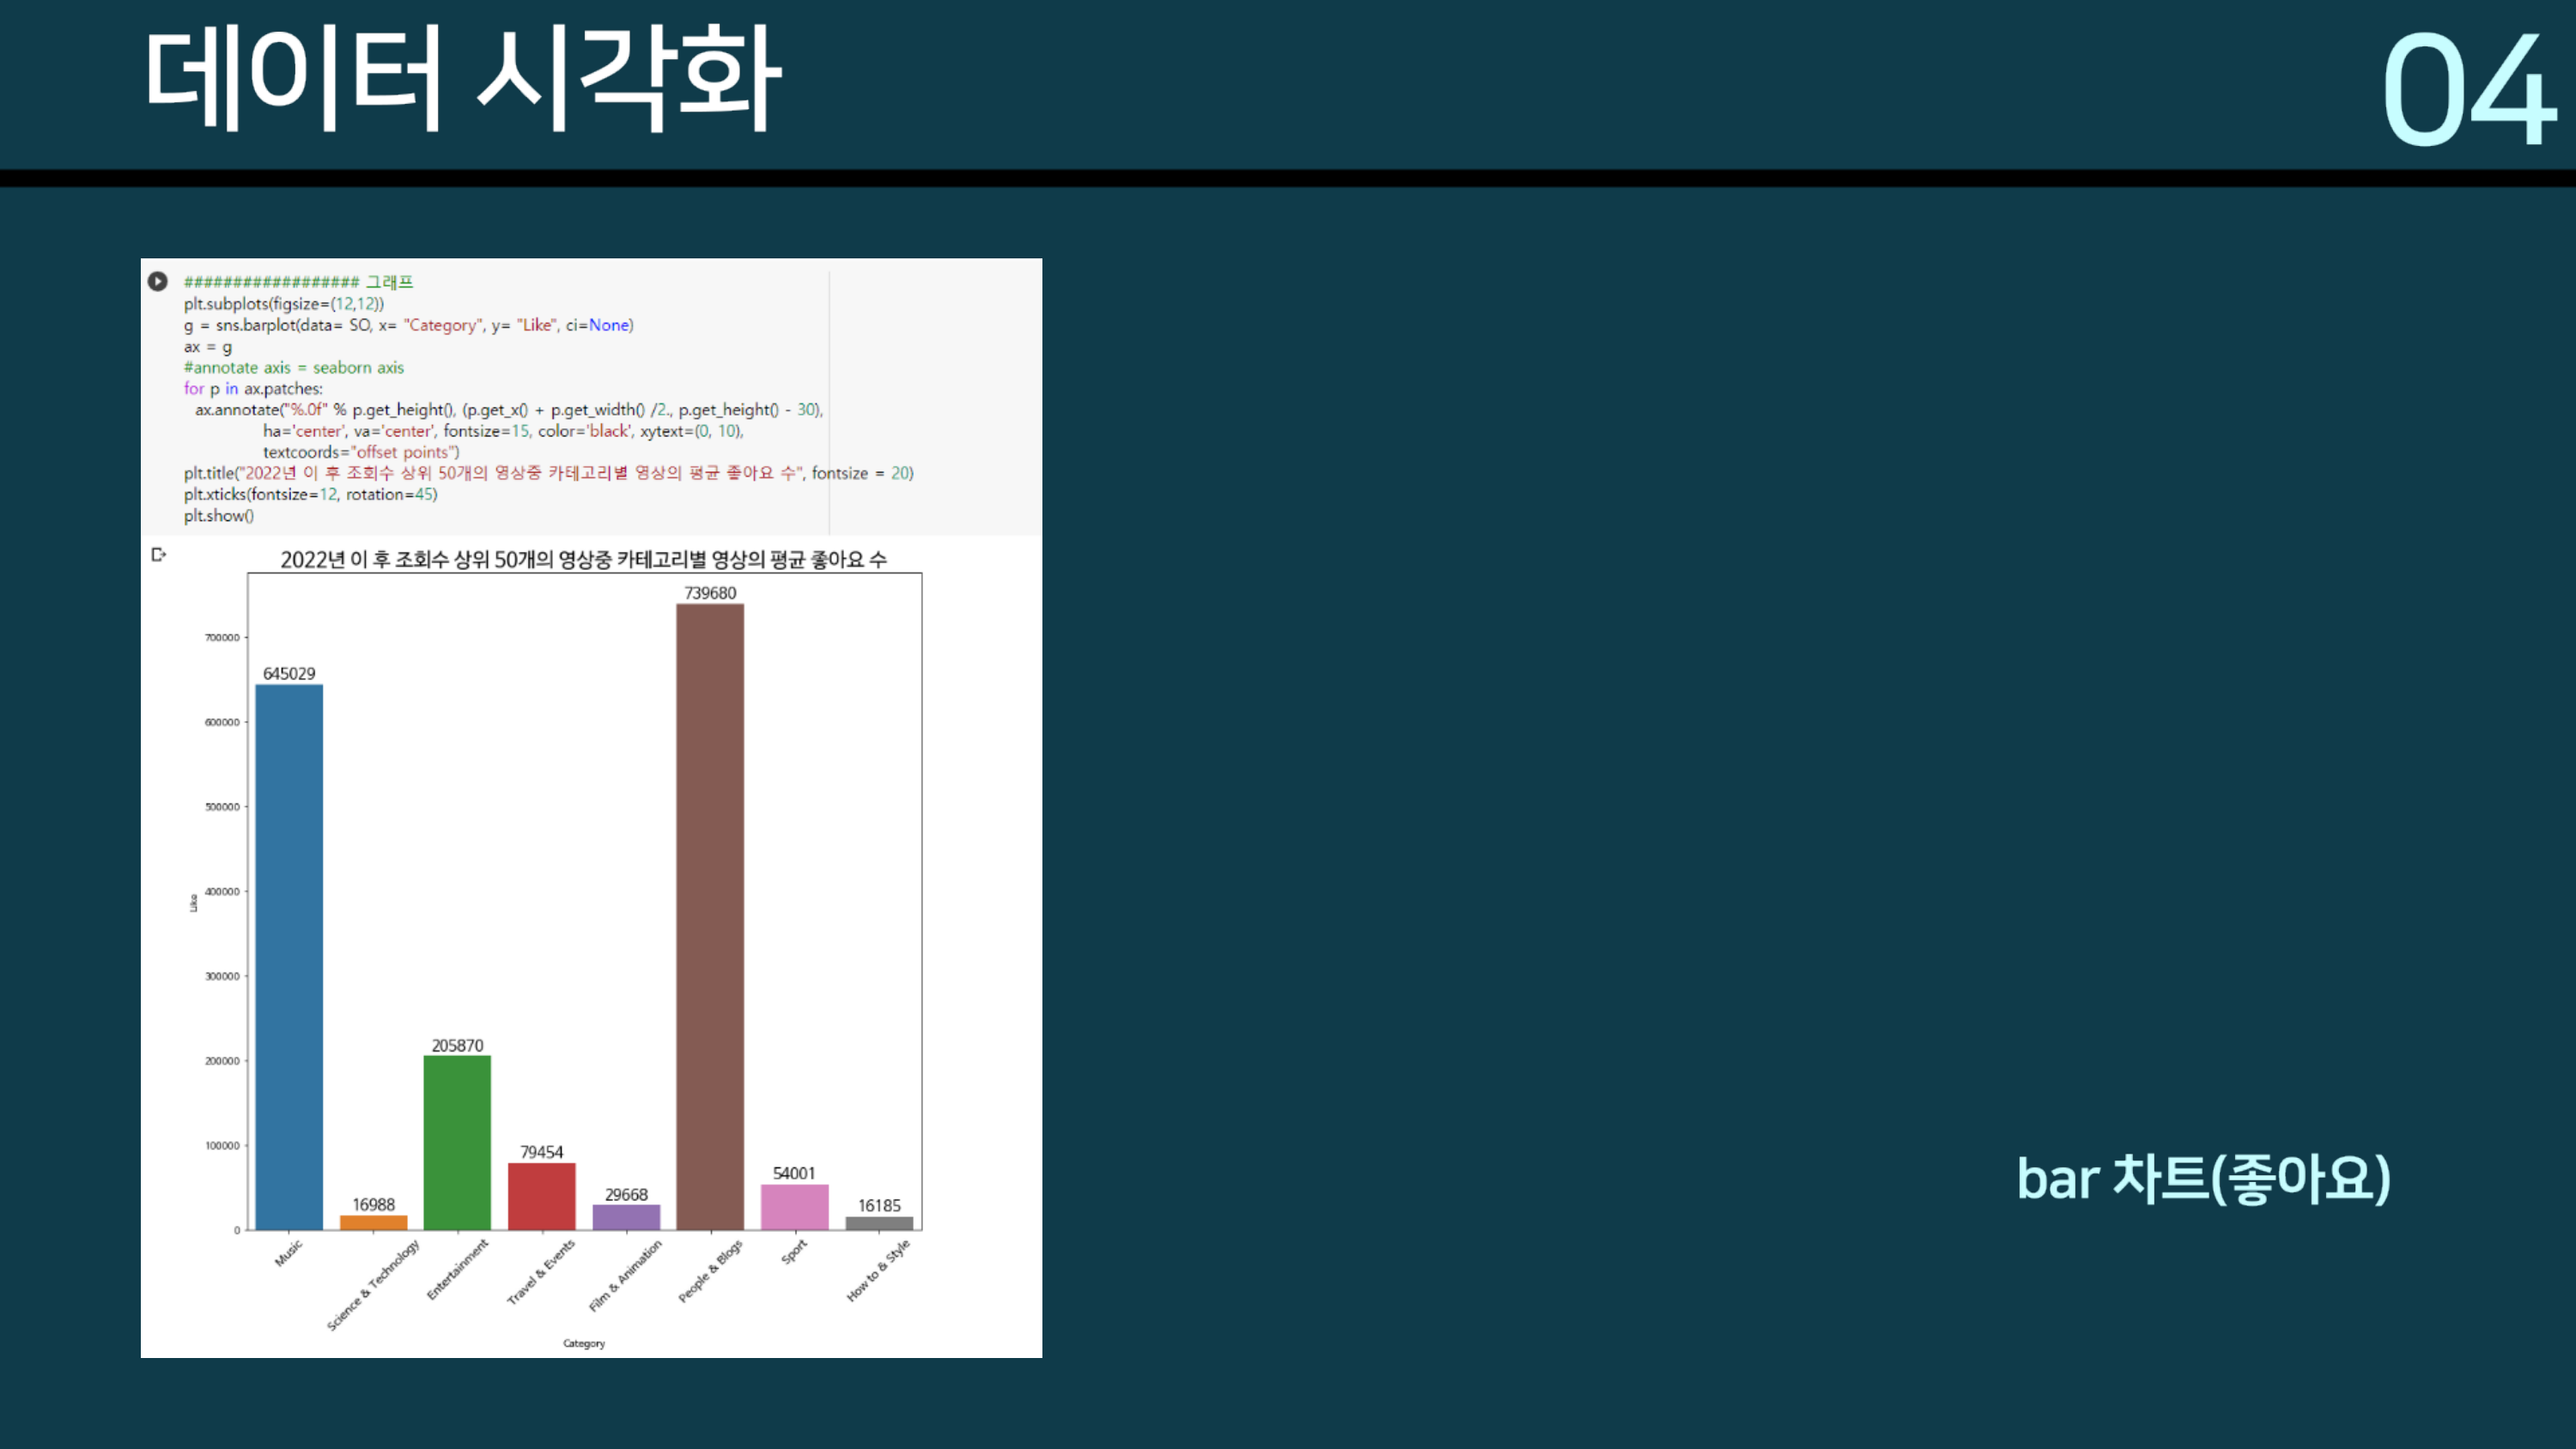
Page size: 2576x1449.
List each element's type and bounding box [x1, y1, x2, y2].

text_box [141, 258, 1043, 1358]
picture [2007, 1133, 2421, 1233]
picture [123, 0, 835, 142]
picture [2355, 0, 2576, 142]
text_box [0, 142, 2576, 214]
